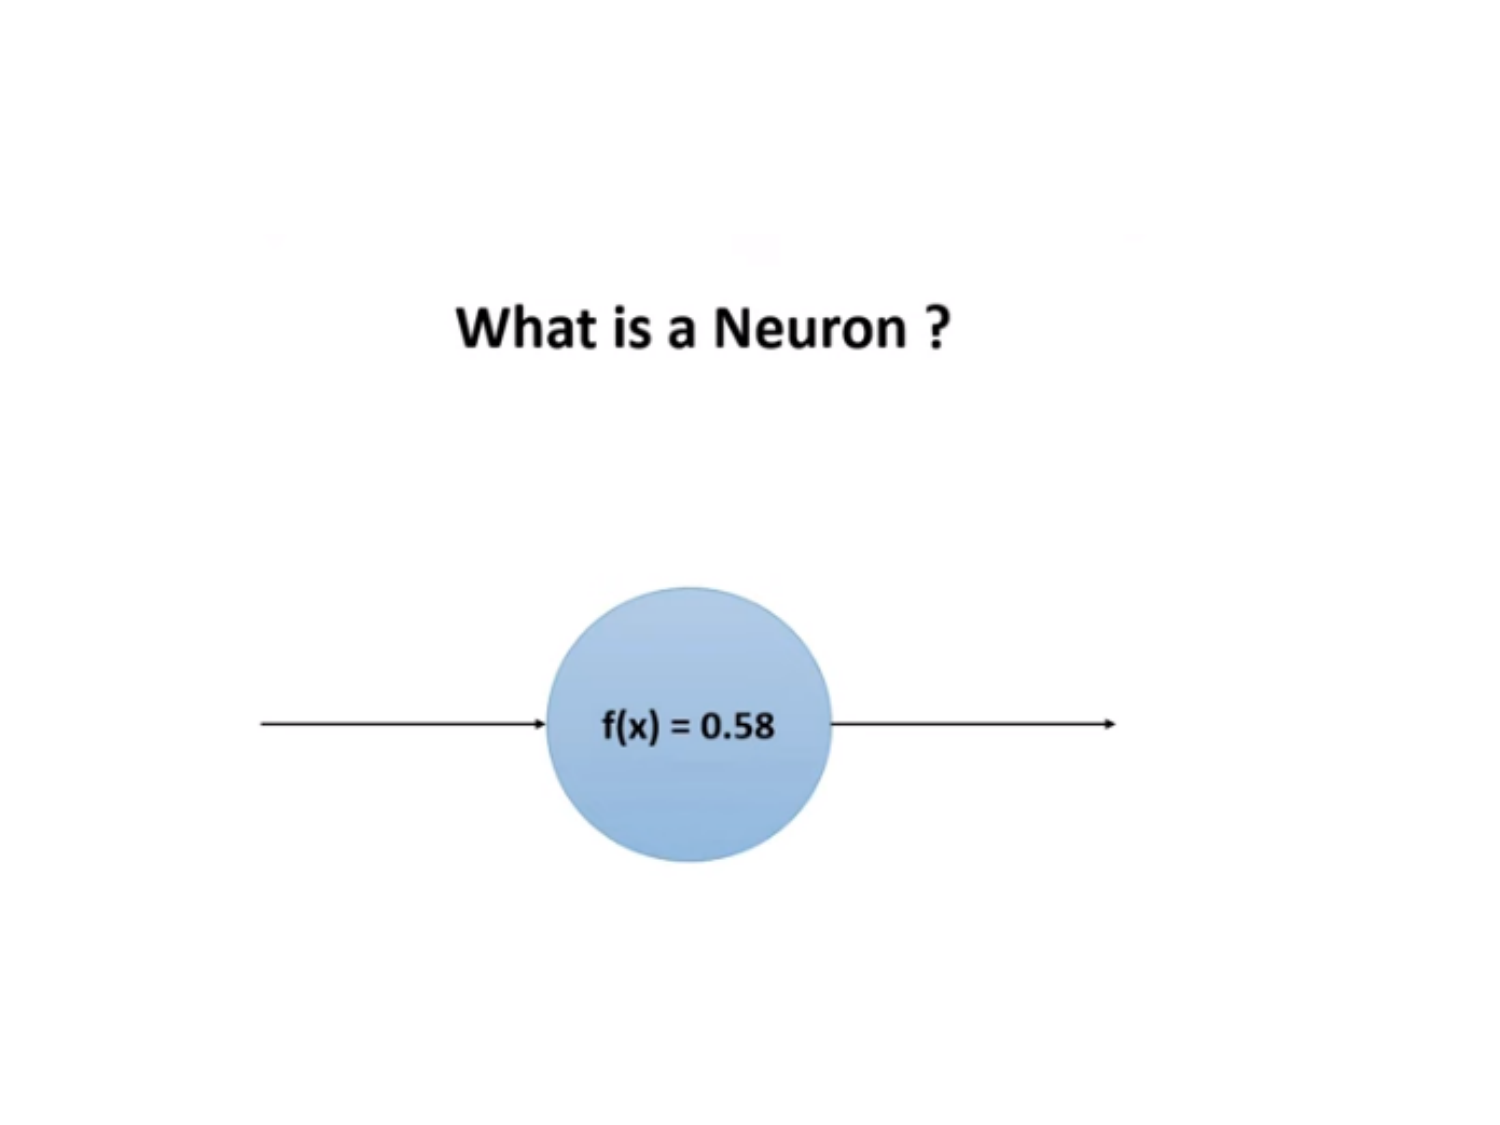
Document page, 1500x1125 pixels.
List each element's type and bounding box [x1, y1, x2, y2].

picture [124, 234, 1263, 929]
